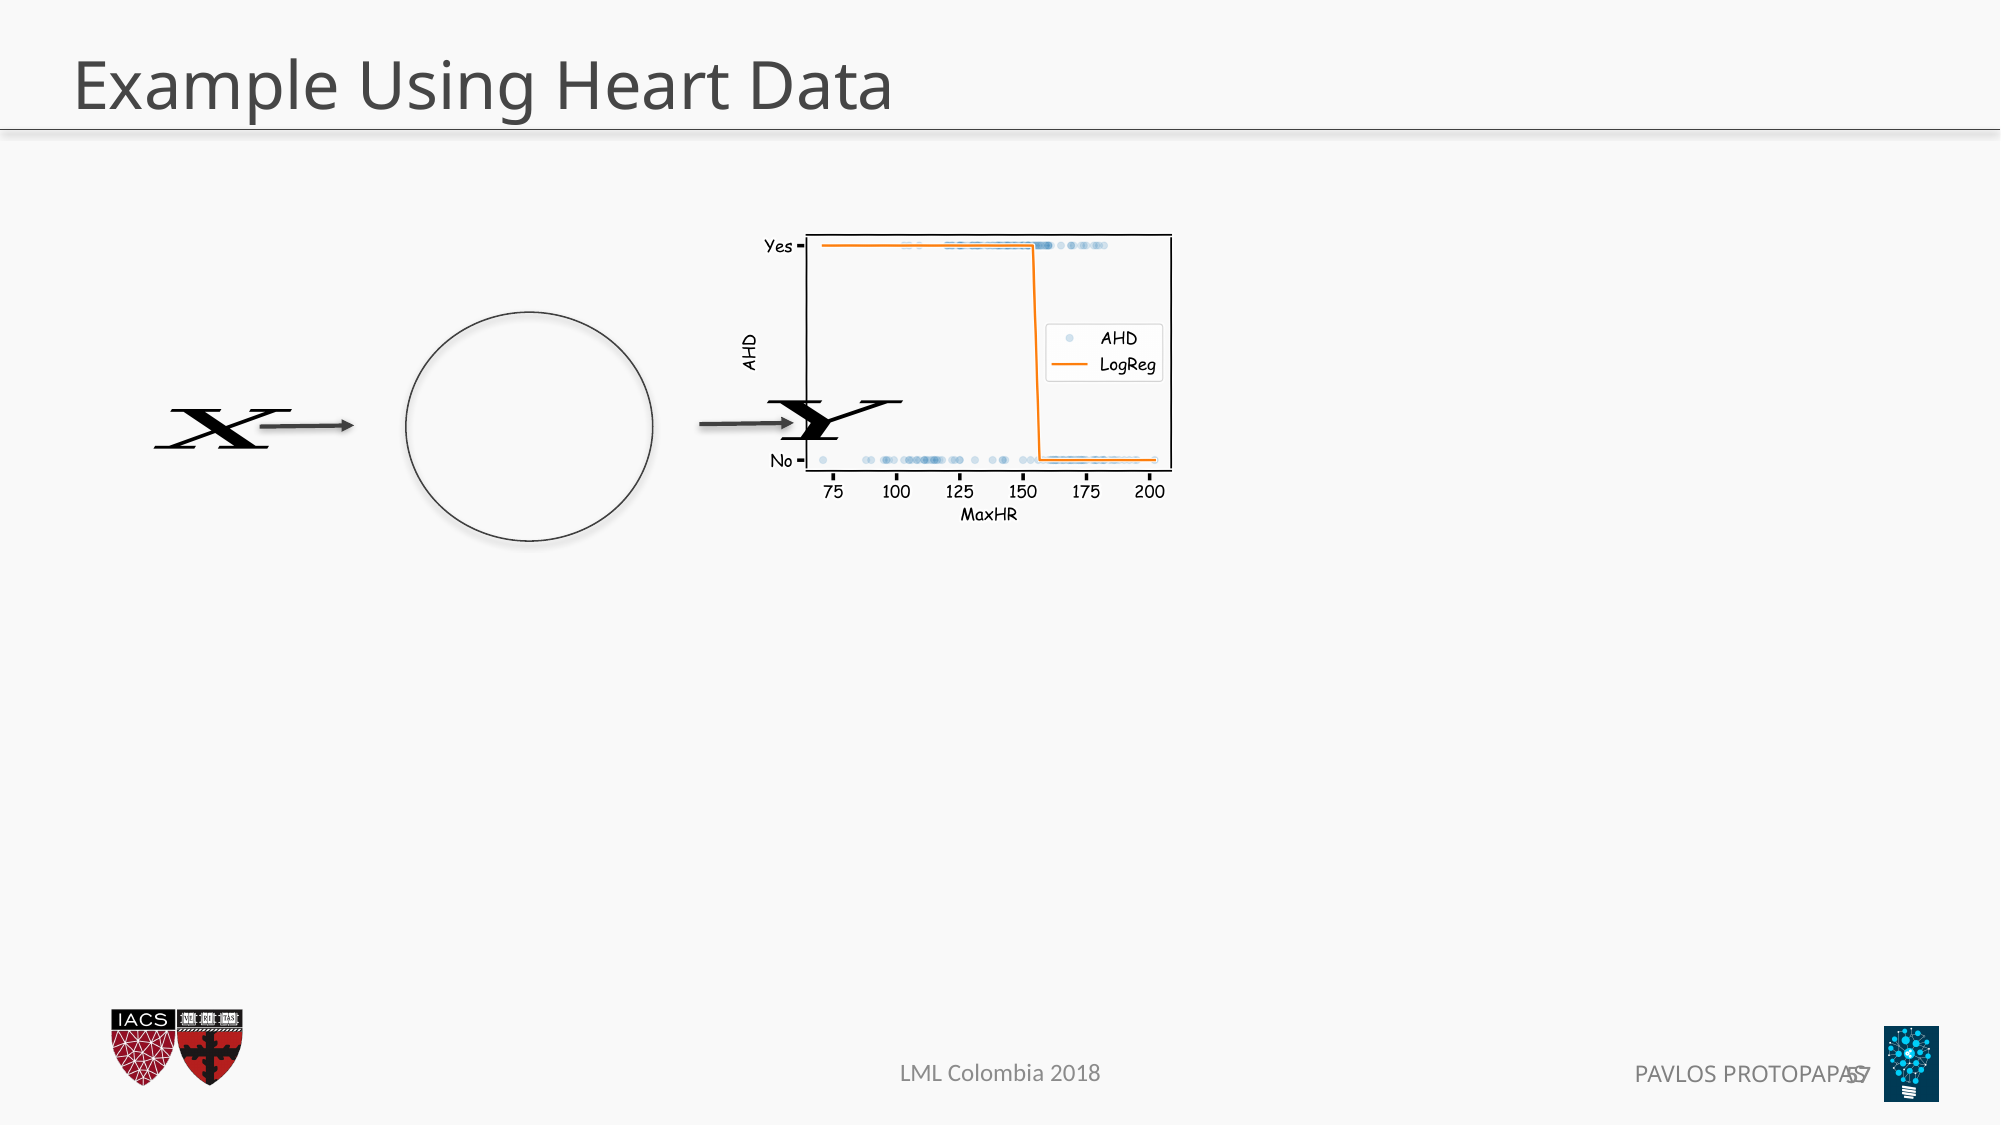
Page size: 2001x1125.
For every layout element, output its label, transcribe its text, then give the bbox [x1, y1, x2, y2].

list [723, 192, 1244, 540]
picture [109, 1009, 243, 1086]
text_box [144, 311, 916, 542]
picture [1905, 1049, 1913, 1058]
slide_number 57 [1419, 1043, 1886, 1104]
title Example Using Heart Data [57, 35, 1943, 162]
picture [1903, 1086, 1915, 1098]
